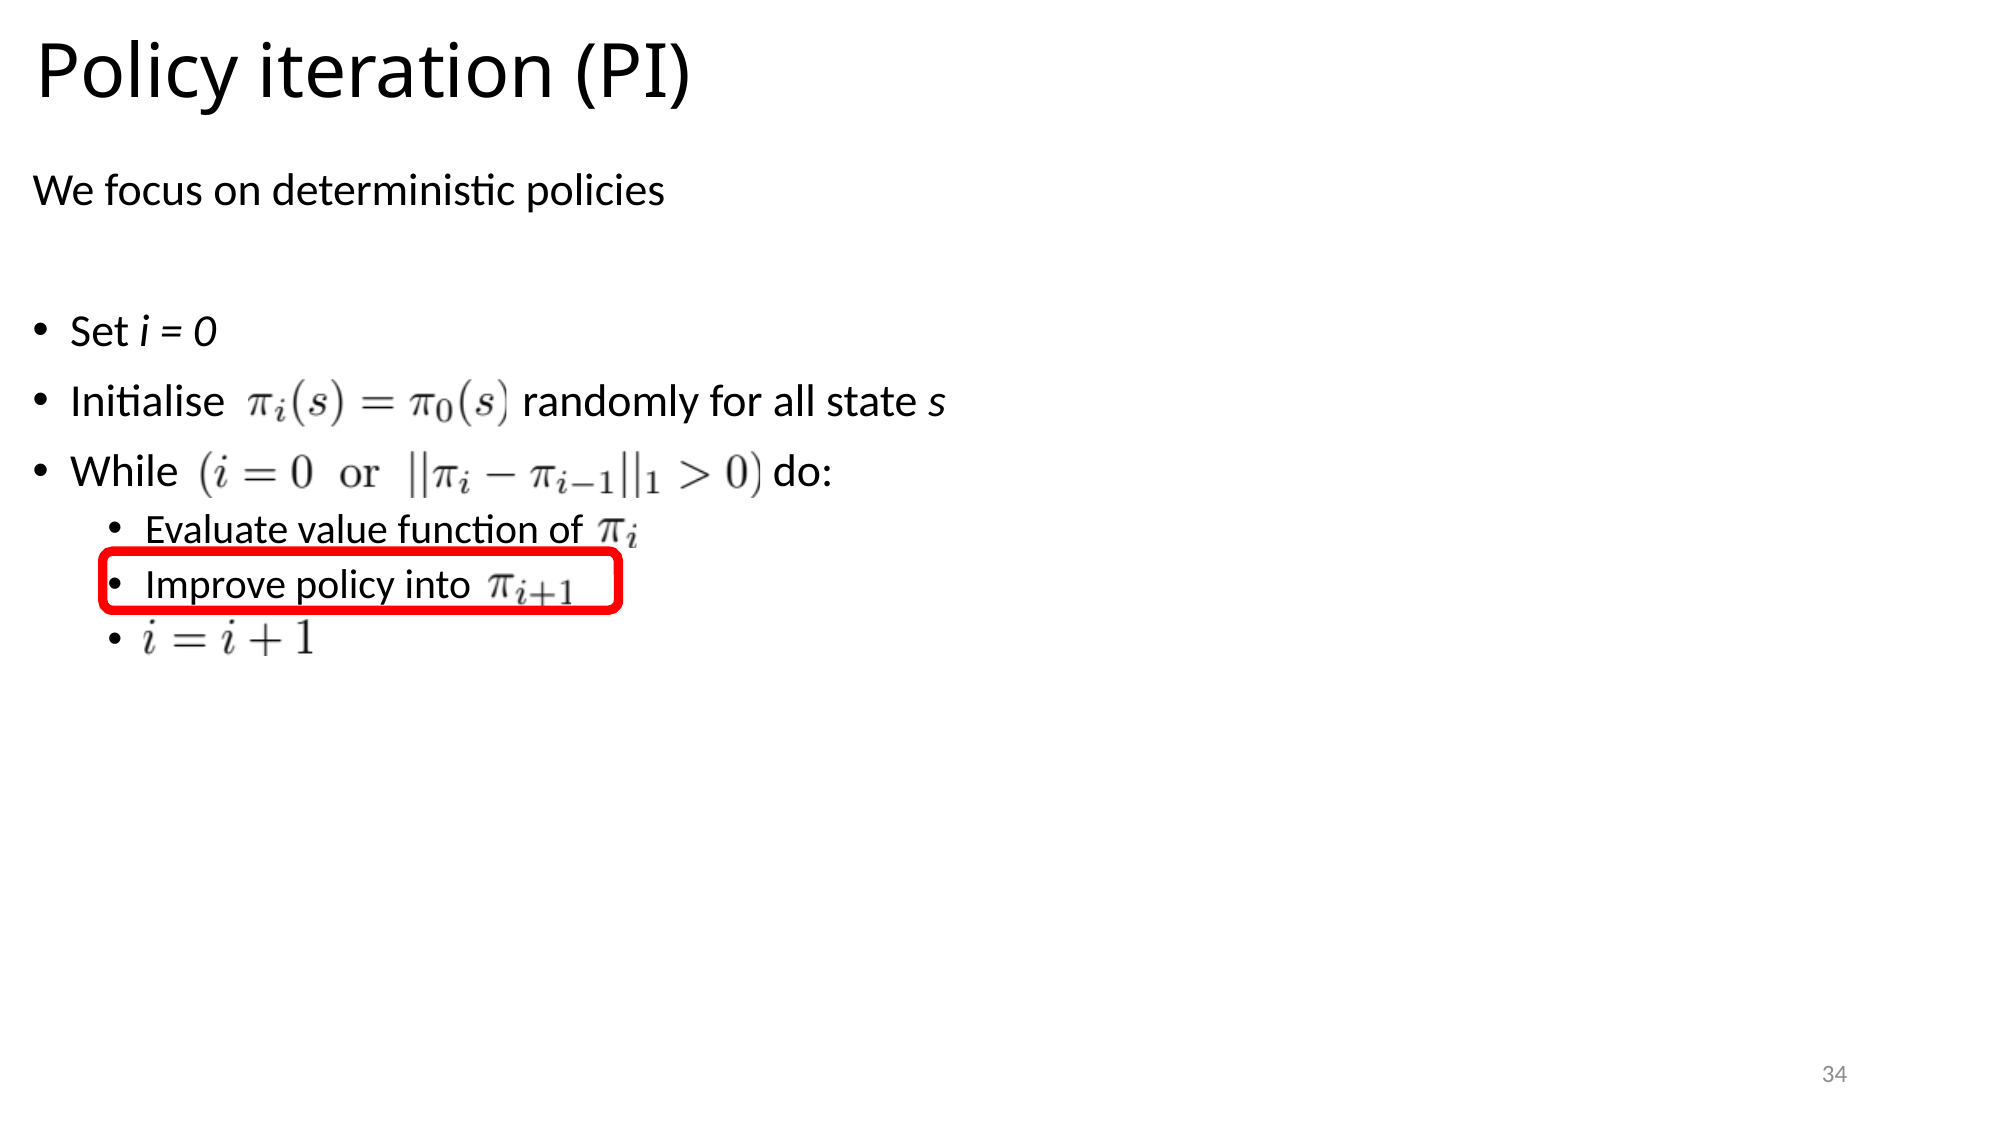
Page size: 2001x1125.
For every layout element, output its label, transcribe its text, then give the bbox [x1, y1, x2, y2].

picture [143, 619, 313, 656]
picture [199, 450, 761, 498]
slide_number 34 [1412, 1042, 1863, 1103]
picture [248, 378, 507, 427]
list We focus on deterministic policies Set i = 0 Initialise randomly for all state s While do: Evaluate value function of Improve policy into [17, 158, 1983, 1017]
picture [597, 517, 637, 548]
title Policy iteration (PI) [20, 0, 1444, 158]
text_box [101, 550, 620, 612]
picture [487, 572, 572, 607]
